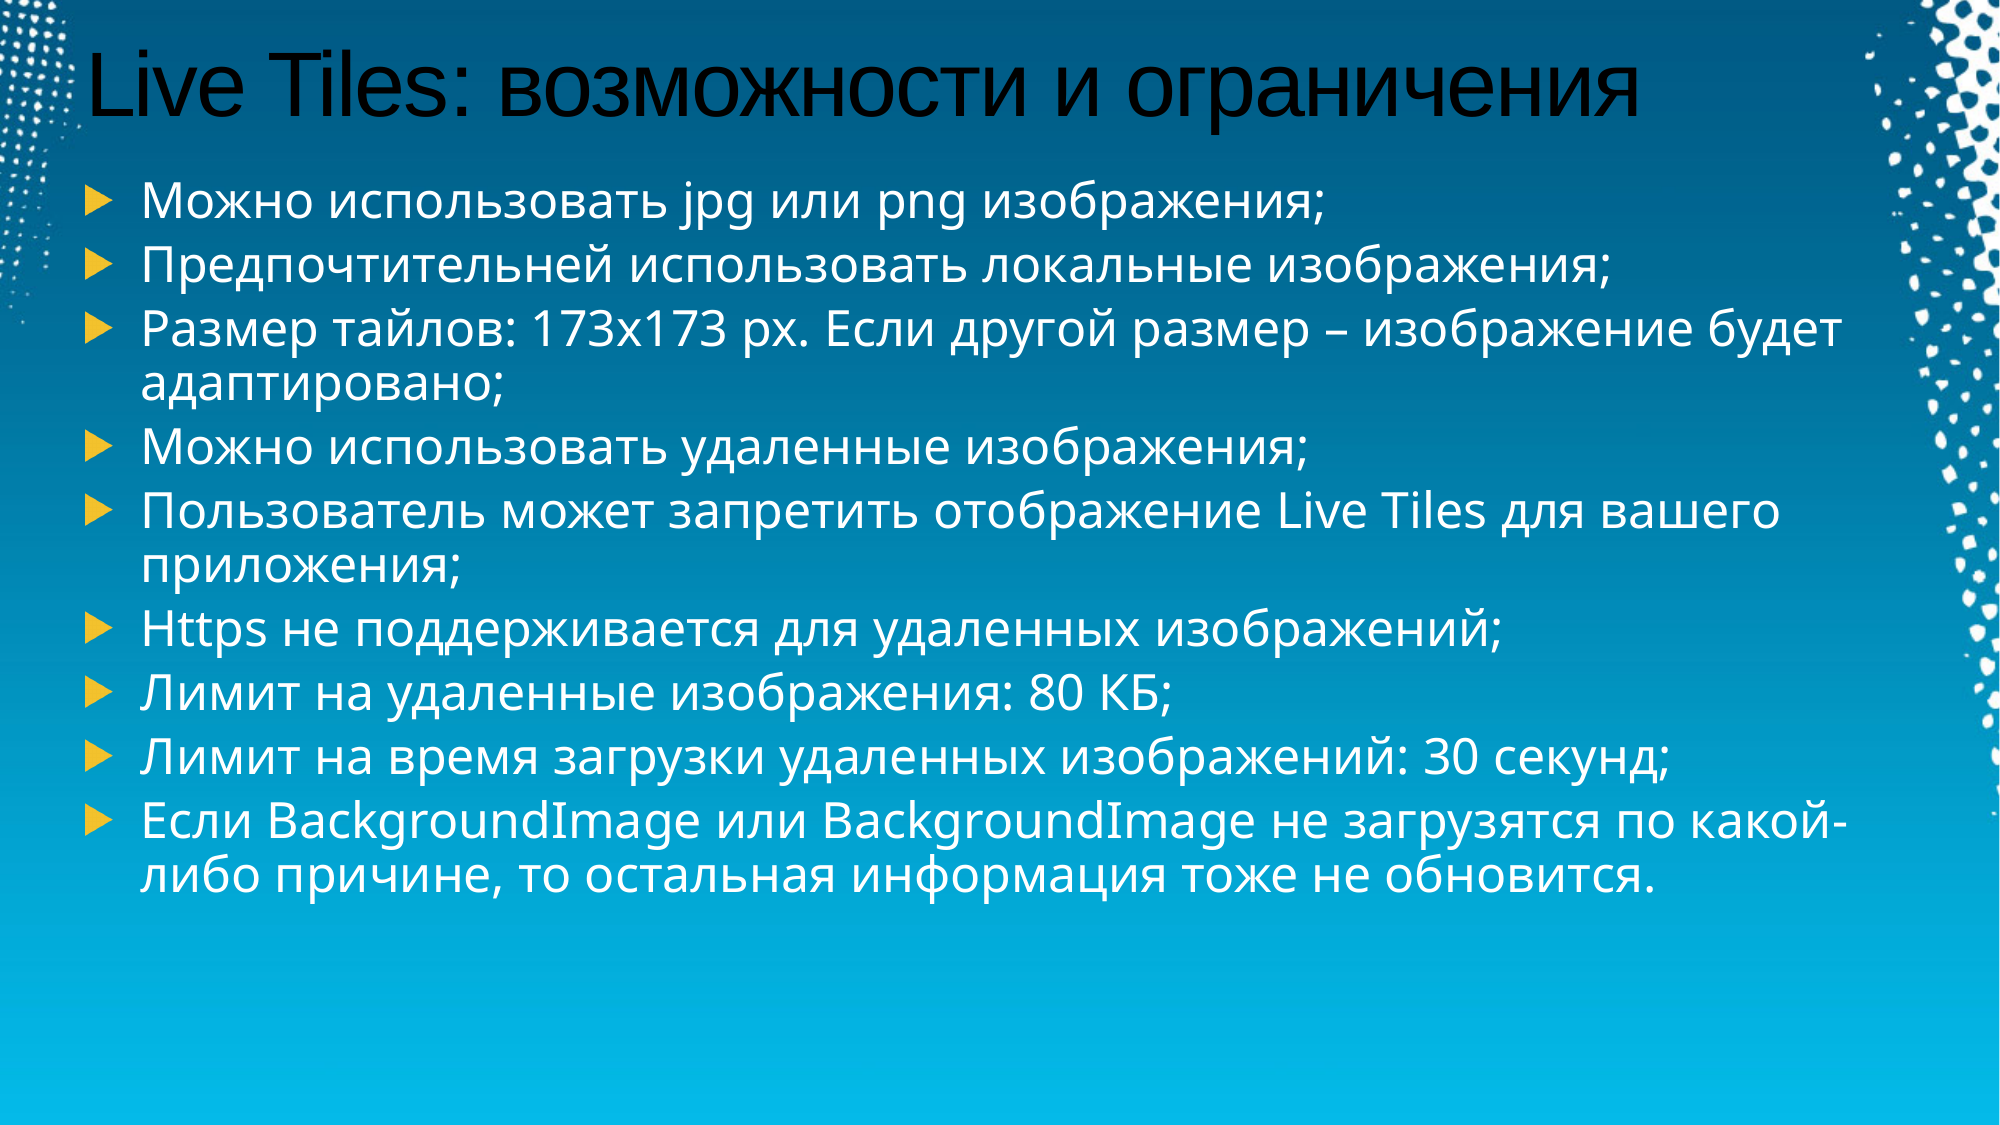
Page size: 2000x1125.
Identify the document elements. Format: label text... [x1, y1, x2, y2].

picture [1995, 582, 2000, 595]
picture [1952, 502, 1967, 516]
picture [1914, 164, 1923, 177]
picture [86, 431, 111, 460]
picture [16, 143, 21, 151]
picture [1889, 152, 1901, 166]
picture [58, 32, 66, 41]
picture [1970, 426, 1980, 436]
picture [33, 116, 40, 124]
picture [29, 27, 38, 38]
picture [86, 495, 111, 524]
picture [6, 97, 12, 105]
picture [1919, 367, 1930, 378]
picture [1963, 335, 1972, 344]
picture [1968, 481, 1978, 492]
picture [1963, 589, 1976, 607]
picture [86, 805, 111, 834]
picture [1972, 312, 1985, 322]
picture [1957, 187, 1971, 200]
picture [1972, 570, 1986, 583]
picture [1915, 109, 1924, 119]
picture [18, 13, 26, 19]
picture [33, 88, 42, 97]
picture [10, 69, 17, 78]
picture [41, 59, 48, 67]
picture [86, 741, 111, 770]
picture [1953, 301, 1962, 312]
picture [1935, 431, 1946, 449]
picture [1946, 155, 1961, 167]
picture [1925, 141, 1935, 155]
picture [86, 313, 111, 342]
picture [1988, 691, 2000, 709]
picture [13, 41, 25, 49]
picture [1950, 359, 1960, 366]
picture [1955, 246, 1965, 256]
picture [38, 74, 47, 80]
picture [1955, 557, 1965, 573]
picture [1978, 517, 1987, 527]
picture [30, 14, 40, 23]
picture [1991, 637, 2000, 652]
picture [0, 40, 9, 45]
picture [1994, 382, 2000, 391]
picture [1942, 465, 1958, 483]
picture [54, 76, 60, 83]
picture [47, 0, 57, 10]
picture [1969, 625, 1985, 642]
picture [86, 186, 110, 214]
picture [1988, 547, 2000, 561]
picture [1960, 392, 1970, 403]
picture [28, 42, 36, 53]
picture [1915, 274, 1920, 291]
picture [1921, 0, 1934, 8]
picture [18, 0, 29, 6]
picture [11, 55, 21, 64]
picture [45, 16, 55, 24]
picture [1983, 404, 1992, 414]
picture [1974, 683, 1985, 694]
picture [33, 0, 42, 10]
picture [1991, 747, 2000, 765]
picture [1926, 344, 1939, 358]
picture [0, 155, 5, 163]
picture [31, 131, 37, 138]
picture [1922, 200, 1934, 207]
title Live Tiles: возможности и ограничения [85, 37, 1914, 138]
picture [56, 47, 64, 55]
picture [86, 249, 111, 278]
picture [1941, 324, 1952, 332]
picture [1963, 278, 1976, 291]
picture [1984, 349, 1992, 357]
picture [1930, 291, 1941, 297]
picture [1948, 413, 1958, 424]
picture [1946, 525, 1956, 533]
picture [1938, 122, 1950, 133]
picture [1993, 321, 2000, 339]
picture [1935, 177, 1945, 189]
picture [1935, 379, 1948, 391]
picture [1920, 257, 1932, 264]
picture [9, 84, 15, 91]
picture [1973, 368, 1982, 380]
picture [1958, 445, 1968, 460]
picture [86, 677, 111, 706]
picture [86, 613, 111, 642]
picture [1981, 604, 2000, 620]
picture [1992, 438, 2000, 448]
picture [1915, 308, 1929, 326]
text_box Можно использовать jpg или png изображения; Предпочтительней использовать локальные изображения; Размер тайлов: 173х173 px. Если другой размер – изображение будет адаптировано; Можно использовать удаленные изображения; Пользователь может запретить отображение Live Tiles для вашего приложения; Https не поддерживается для удаленных изображений; Лимит на удаленные изображения: 80 КБ; Лимит на время загрузки удаленных изображений: 30 секунд; Если BackgroundImage или BackgroundImage не загрузятся по какой-либо причине, то остальная информация тоже не обновится. [85, 175, 1915, 904]
picture [1942, 269, 1953, 276]
picture [1928, 399, 1939, 415]
picture [24, 72, 32, 79]
picture [1982, 714, 1993, 729]
picture [16, 22, 23, 34]
picture [1935, 0, 2000, 306]
picture [26, 57, 34, 68]
picture [1980, 460, 1987, 469]
picture [1990, 492, 2000, 505]
picture [1929, 27, 1945, 45]
picture [43, 42, 49, 53]
picture [0, 24, 9, 33]
picture [1963, 535, 1977, 550]
picture [55, 62, 62, 69]
picture [17, 129, 23, 136]
picture [1925, 87, 1941, 99]
picture [34, 101, 43, 111]
picture [1979, 657, 1995, 676]
picture [1932, 235, 1943, 241]
picture [42, 31, 53, 39]
picture [1945, 213, 1955, 220]
picture [3, 10, 11, 18]
